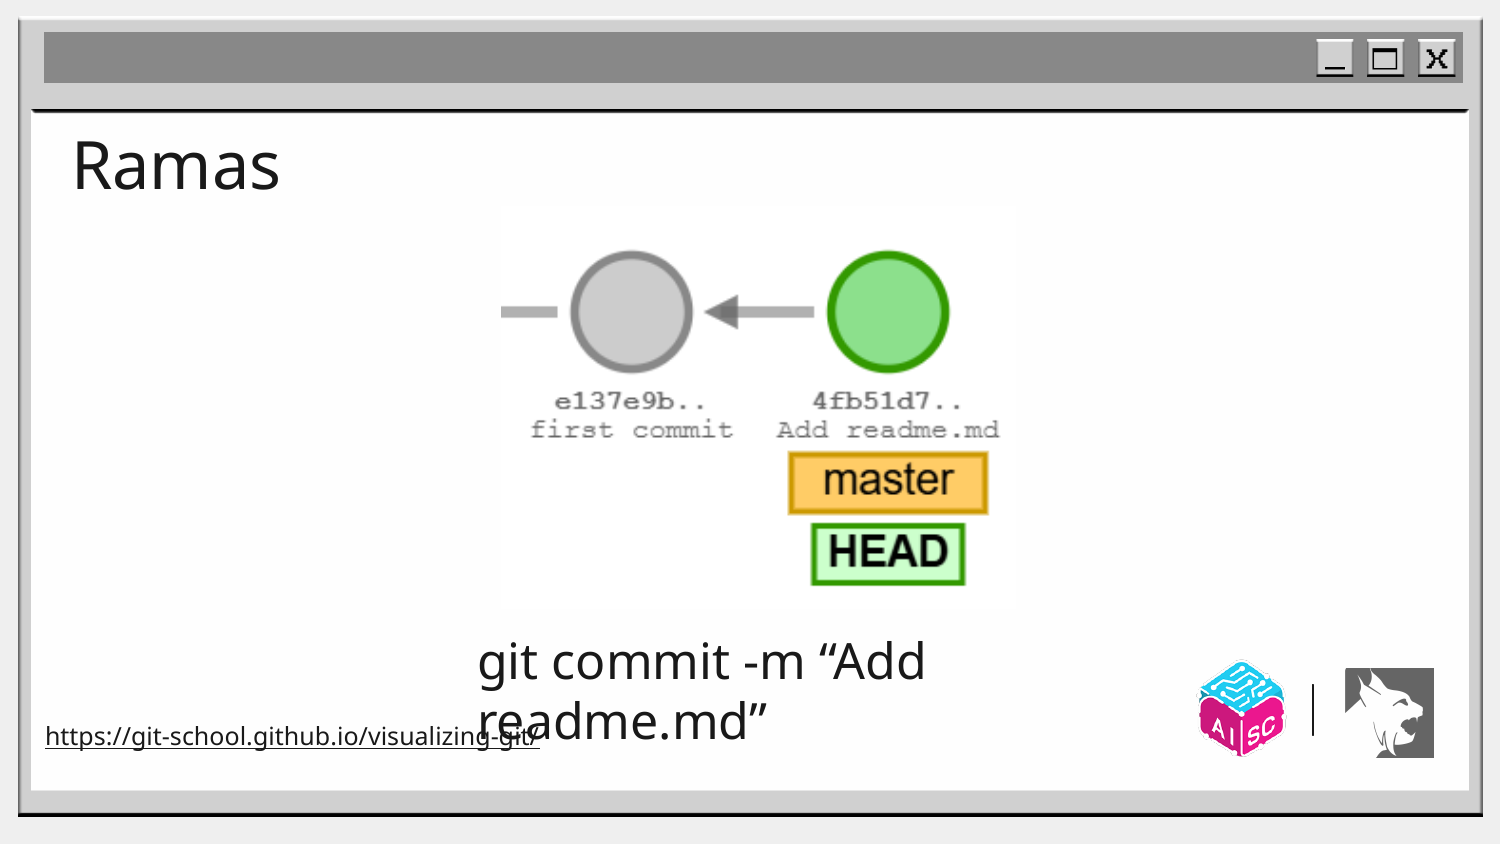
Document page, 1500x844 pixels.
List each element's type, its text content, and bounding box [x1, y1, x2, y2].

picture [13, 12, 1487, 821]
title Ramas [56, 107, 1443, 207]
text_box https://git-school.github.io/visualizing-git/ [30, 705, 1053, 790]
text_box git commit -m “Add readme.md” [461, 614, 1087, 765]
